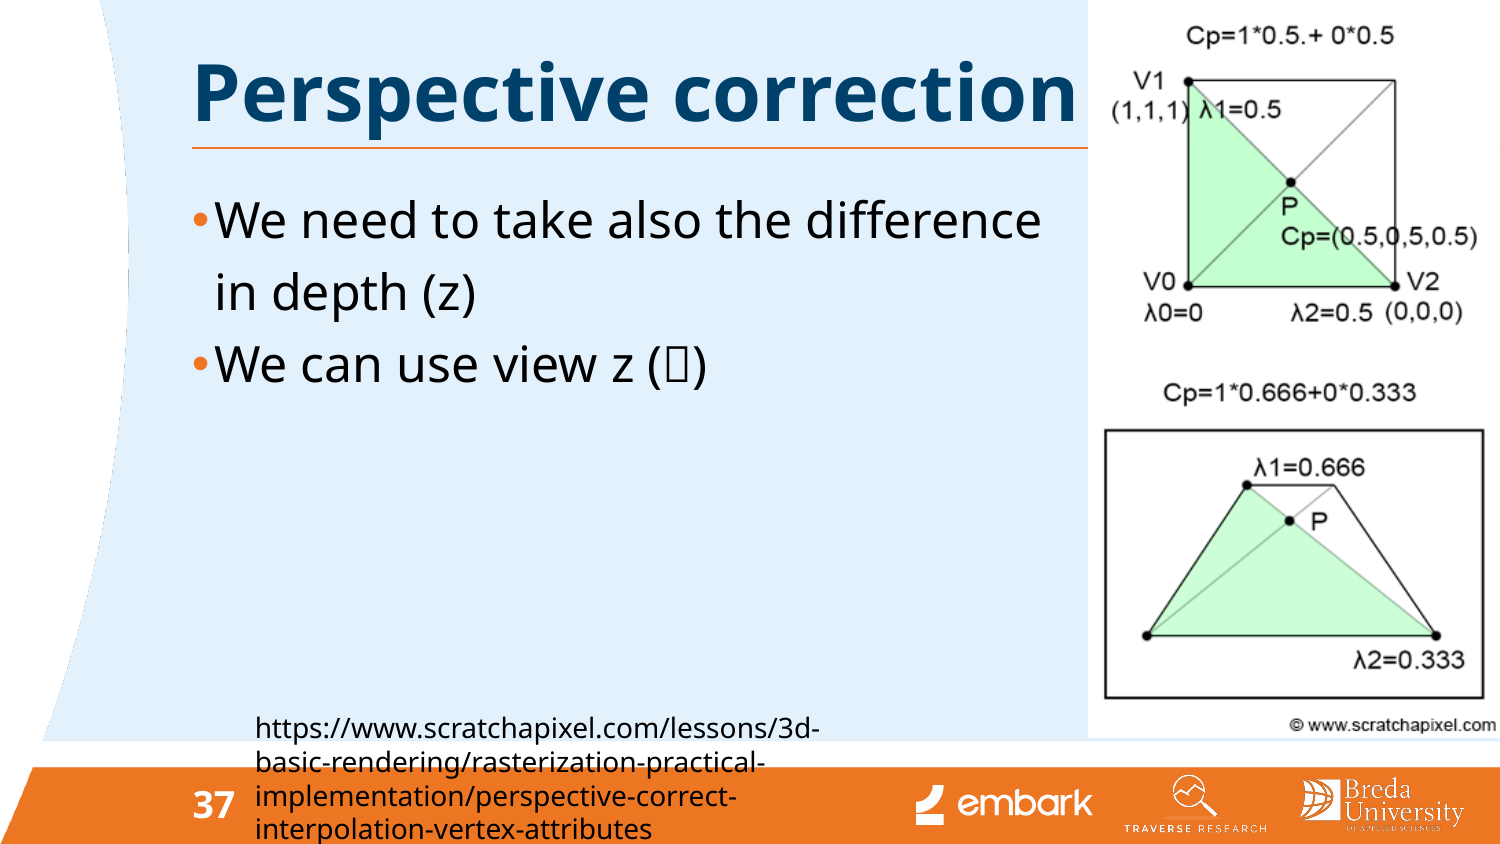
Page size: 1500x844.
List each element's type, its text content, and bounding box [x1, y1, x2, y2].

list We need to take also the difference in depth (z) We can use view z (🥸) [191, 176, 1073, 741]
text_box https://www.scratchapixel.com/lessons/3d-basic-rendering/rasterization-practical-implementation/perspective-correct-interpolation-vertex-attributes [240, 703, 897, 844]
slide_number 37 [177, 773, 240, 819]
picture [0, 0, 1500, 844]
title Perspective correction [191, 3, 1088, 138]
